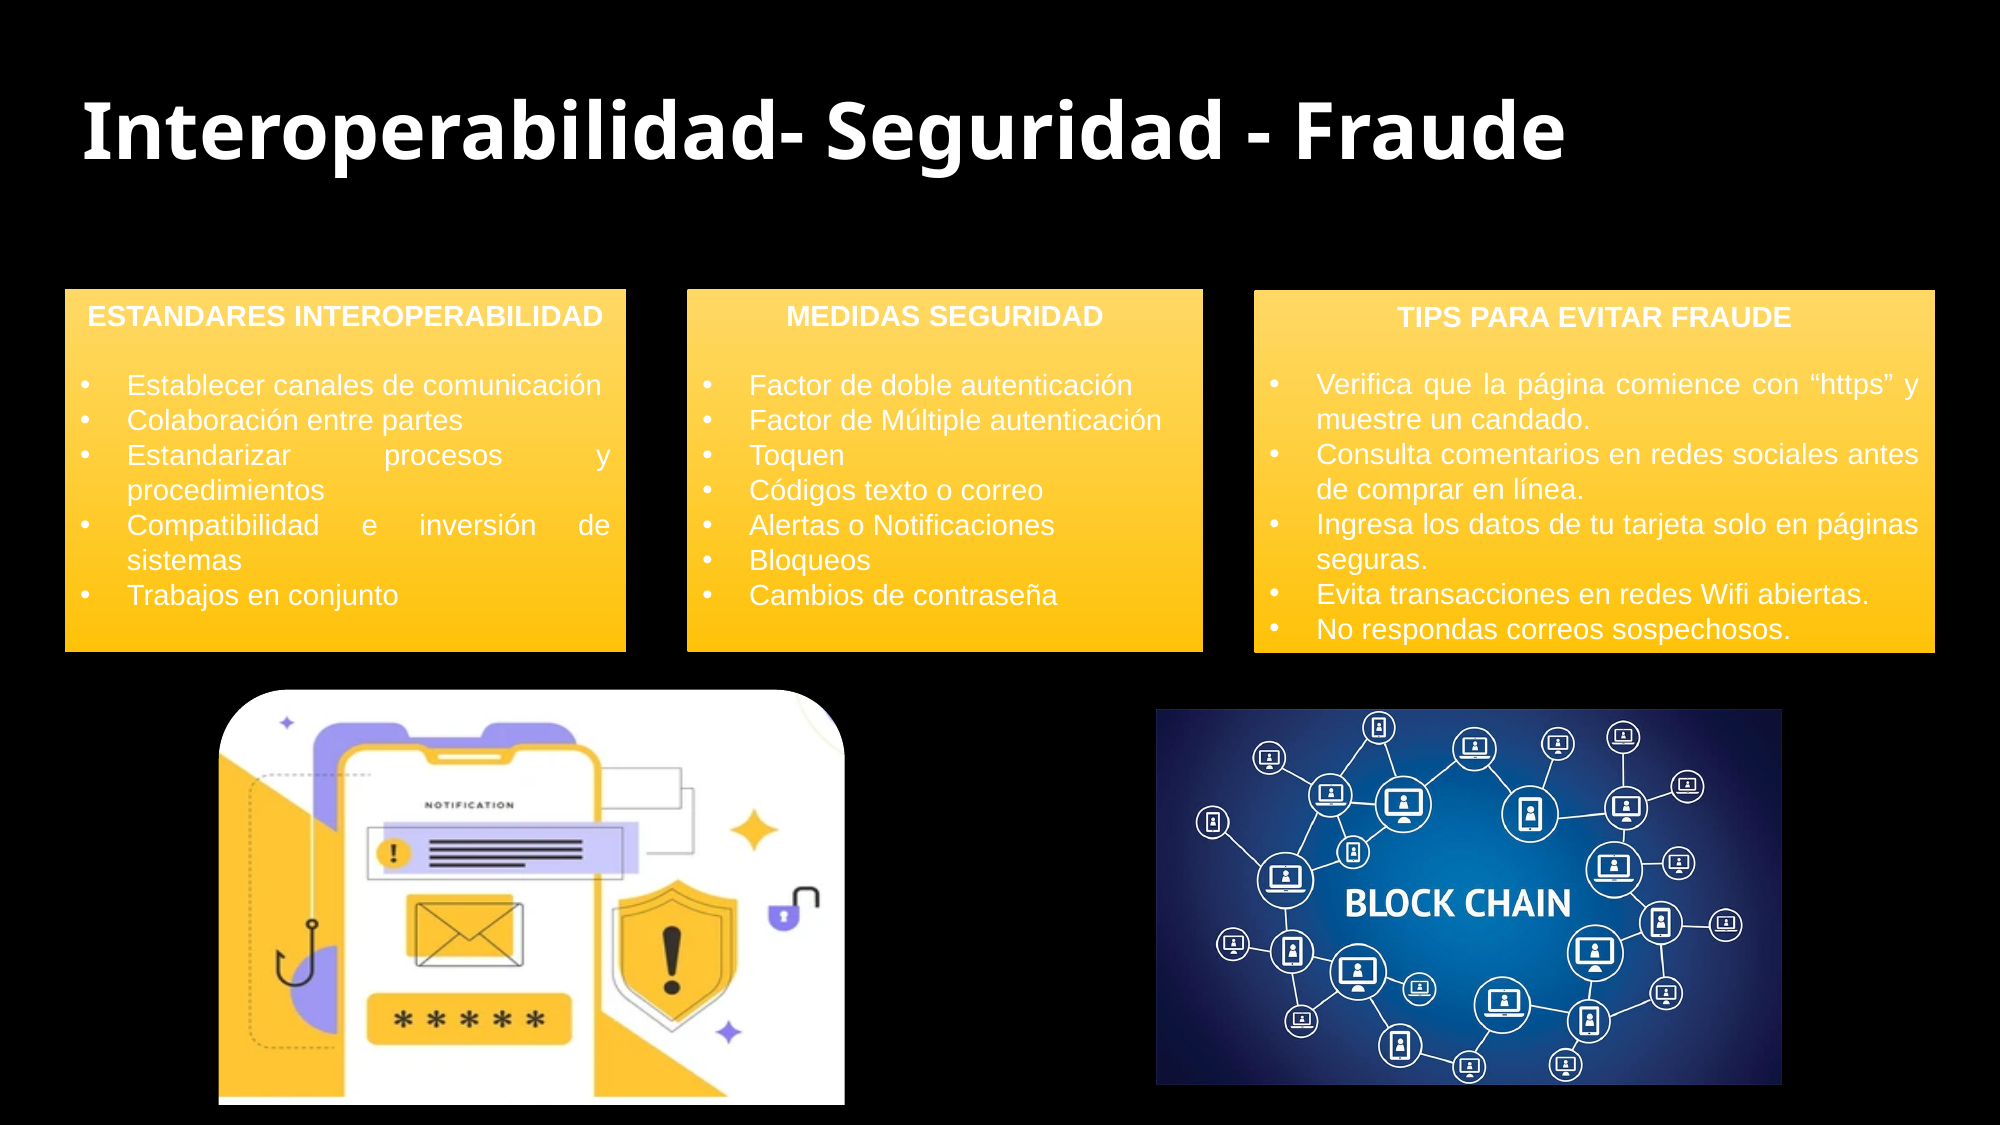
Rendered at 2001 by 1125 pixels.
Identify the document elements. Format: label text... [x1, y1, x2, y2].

text_box ESTANDARES INTEROPERABILIDAD Establecer canales de comunicación Colaboración entre partes Estandarizar procesos y procedimientos Compatibilidad e inversión de sistemas Trabajos en conjunto [65, 289, 626, 652]
picture [1156, 709, 1782, 1085]
title Interoperabilidad- Seguridad - Fraude [67, 69, 1824, 199]
picture [218, 689, 845, 1105]
text_box MEDIDAS SEGURIDAD Factor de doble autenticación Factor de Múltiple autenticación Toquen Códigos texto o correo Alertas o Notificaciones Bloqueos Cambios de contraseña [687, 289, 1203, 652]
text_box TIPS PARA EVITAR FRAUDE Verifica que la página comience con “https” y muestre un candado. Consulta comentarios en redes sociales antes de comprar en línea. Ingresa los datos de tu tarjeta solo en páginas seguras. Evita transacciones en redes Wifi abiertas. No respondas correos sospechosos. [1254, 290, 1935, 653]
